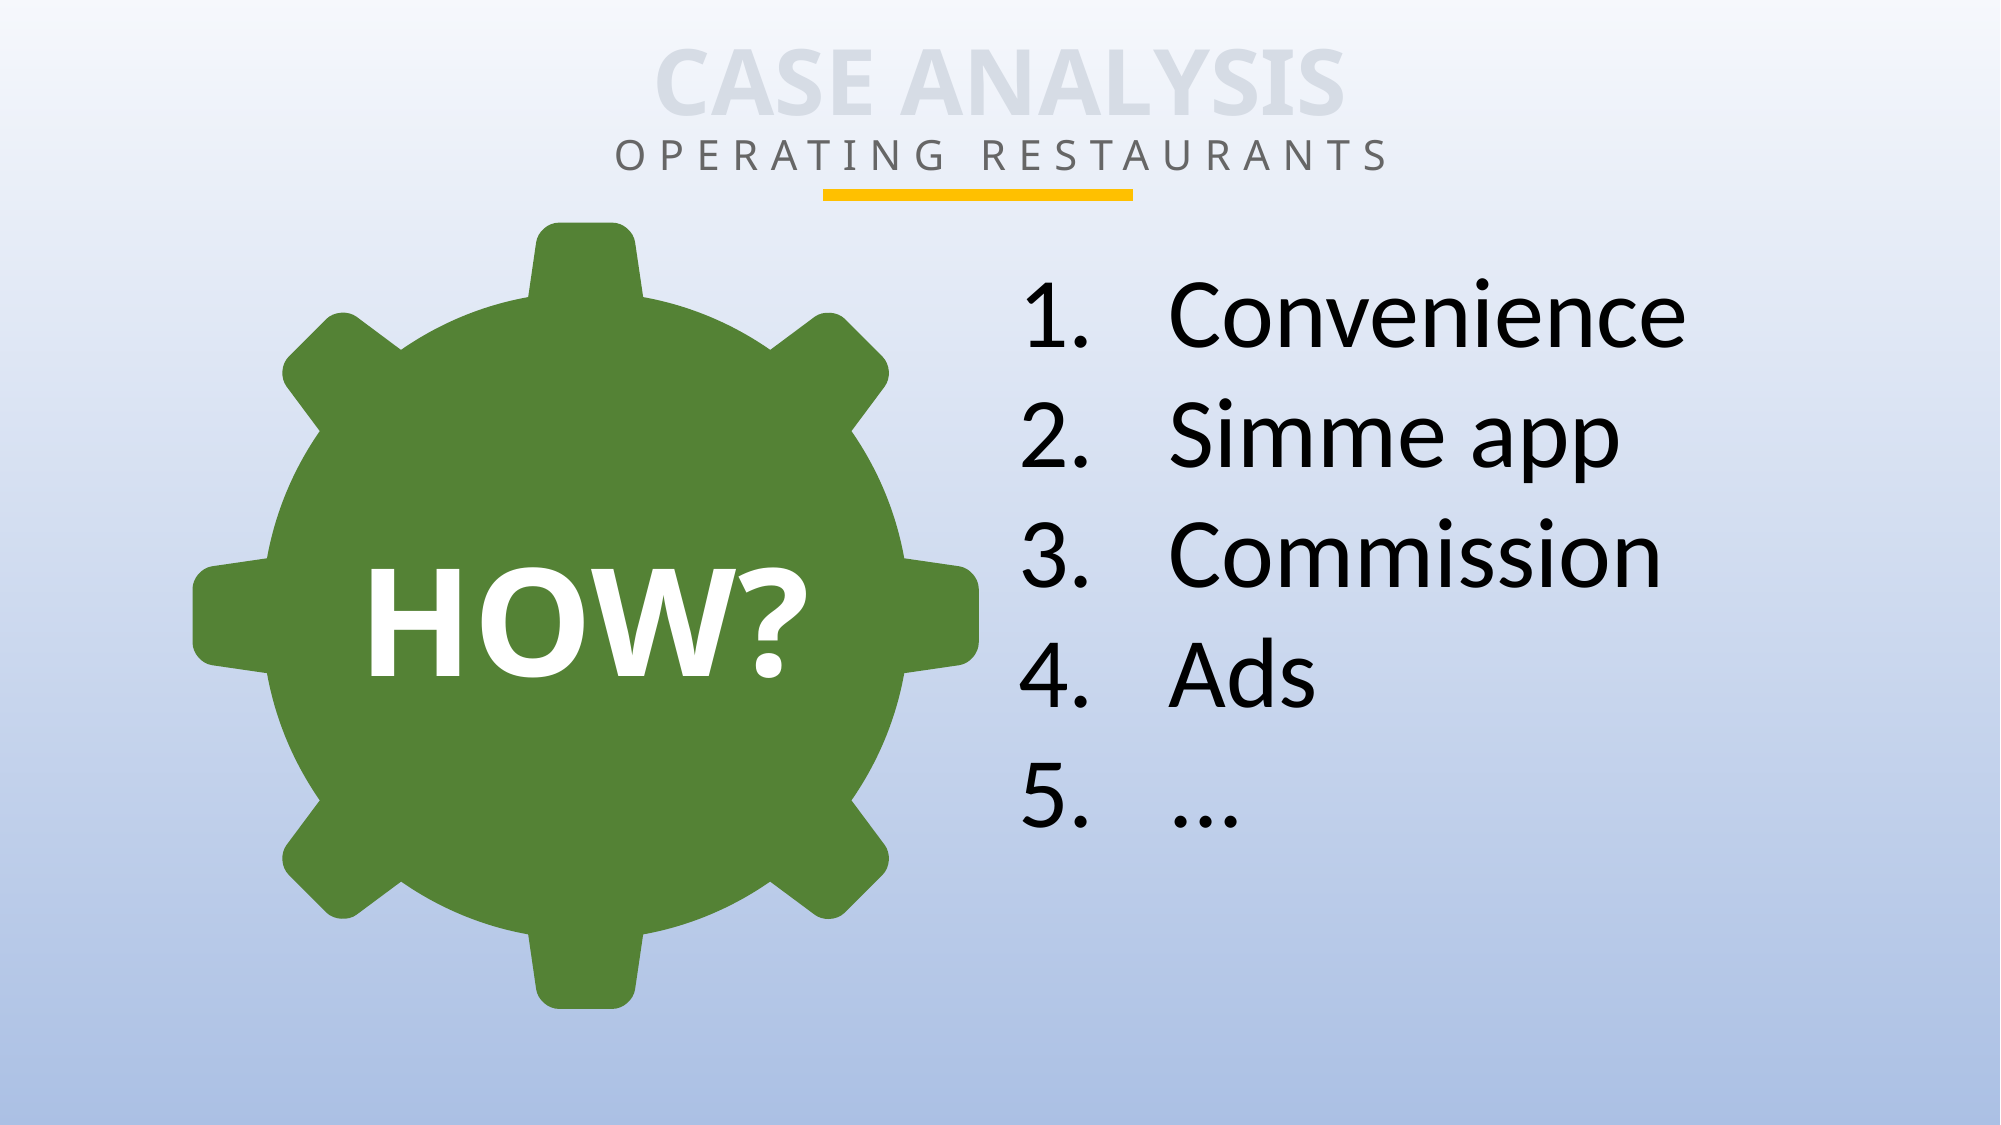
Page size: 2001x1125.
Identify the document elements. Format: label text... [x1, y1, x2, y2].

text_box Convenience Simme app Commission Ads ... [1003, 239, 2000, 855]
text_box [16, 16, 1984, 195]
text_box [192, 222, 979, 1009]
